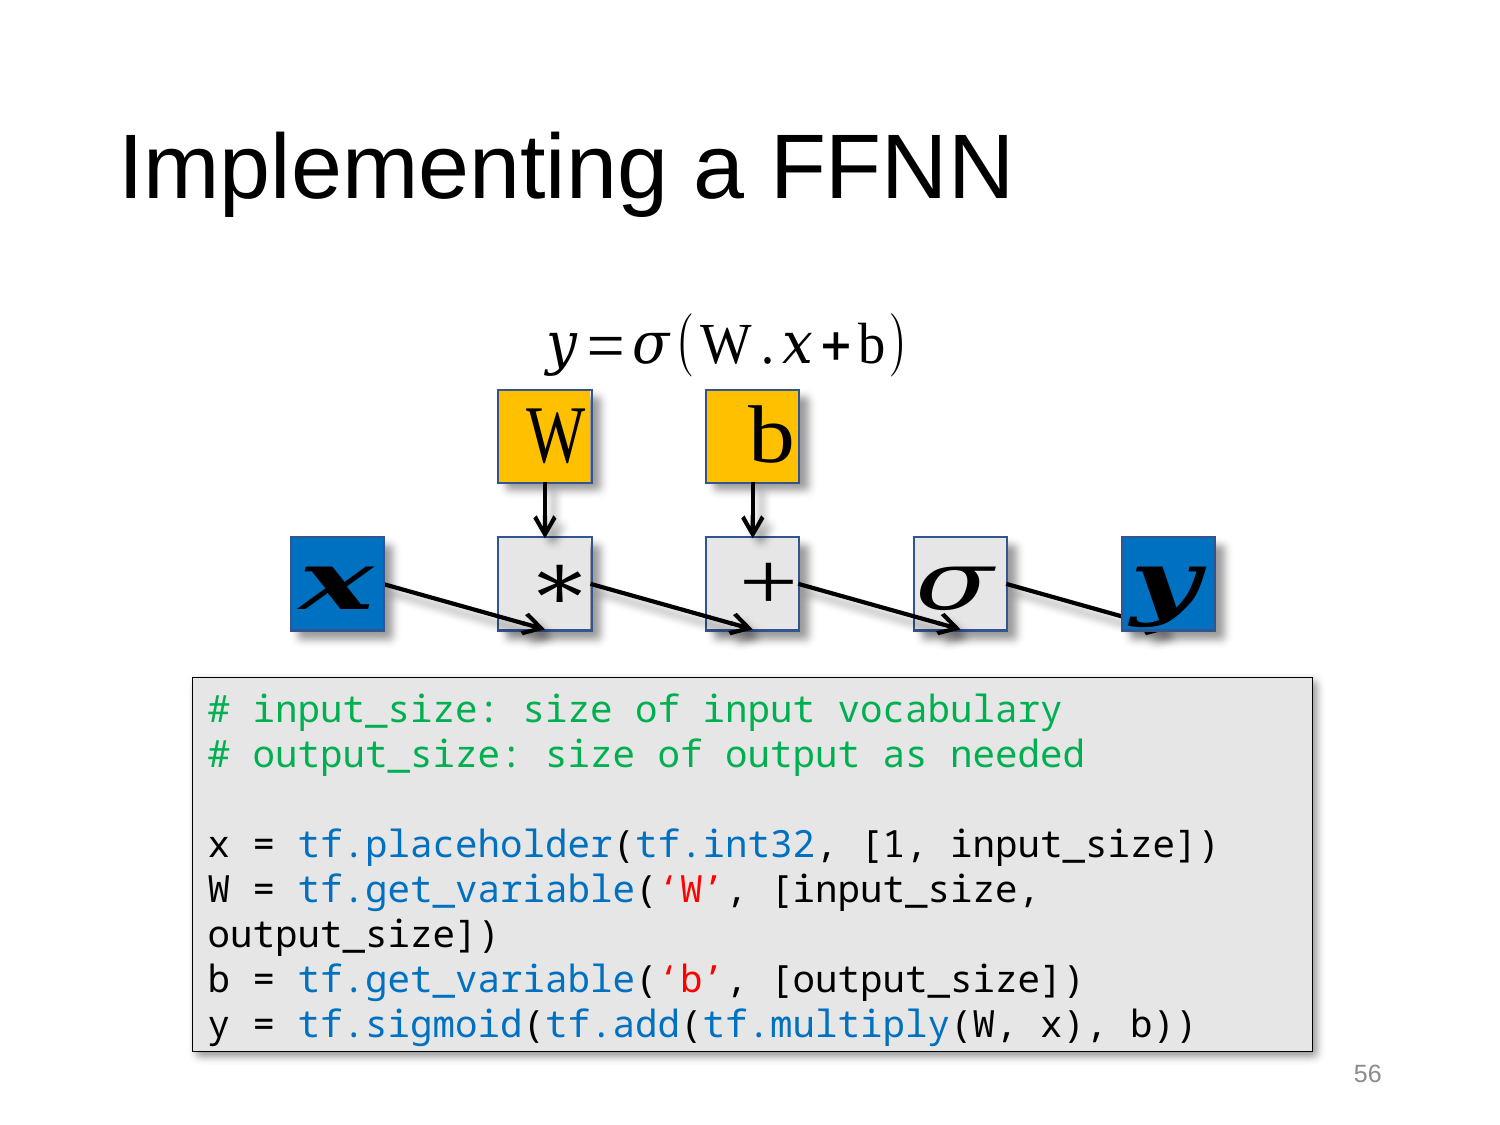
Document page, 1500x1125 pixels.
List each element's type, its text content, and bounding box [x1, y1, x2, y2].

title Implementing a FFNN [103, 59, 1397, 278]
text_box # input_size: size of input vocabulary # output_size: size of output as needed x = tf.placeholder(tf.int32, [1, input_size]) W = tf.get_variable(‘W’, [input_size, output_size]) b = tf.get_variable(‘b’, [output_size]) y = tf.sigmoid(tf.add(tf.multiply(W, x), b)) [192, 677, 1313, 1052]
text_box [291, 390, 1214, 630]
slide_number 56 [1059, 1042, 1397, 1103]
